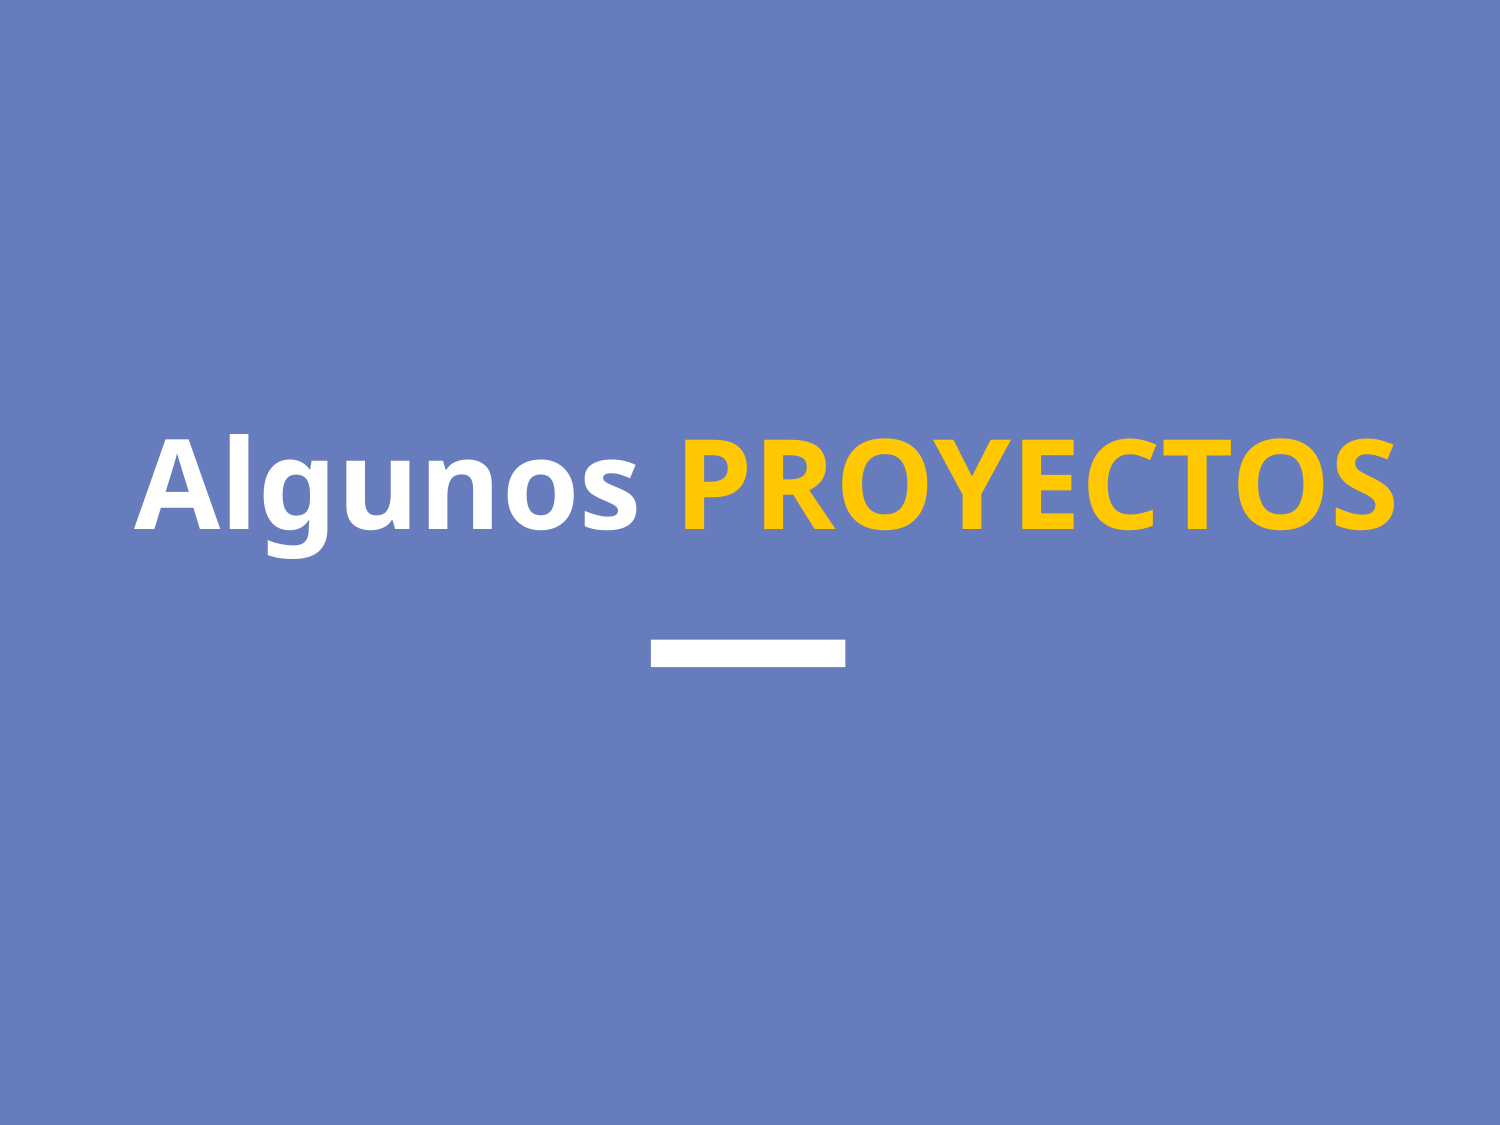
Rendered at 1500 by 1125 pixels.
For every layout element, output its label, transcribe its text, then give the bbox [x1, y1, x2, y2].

text_box [650, 639, 846, 668]
title Algunos PROYECTOS [92, 417, 1443, 543]
